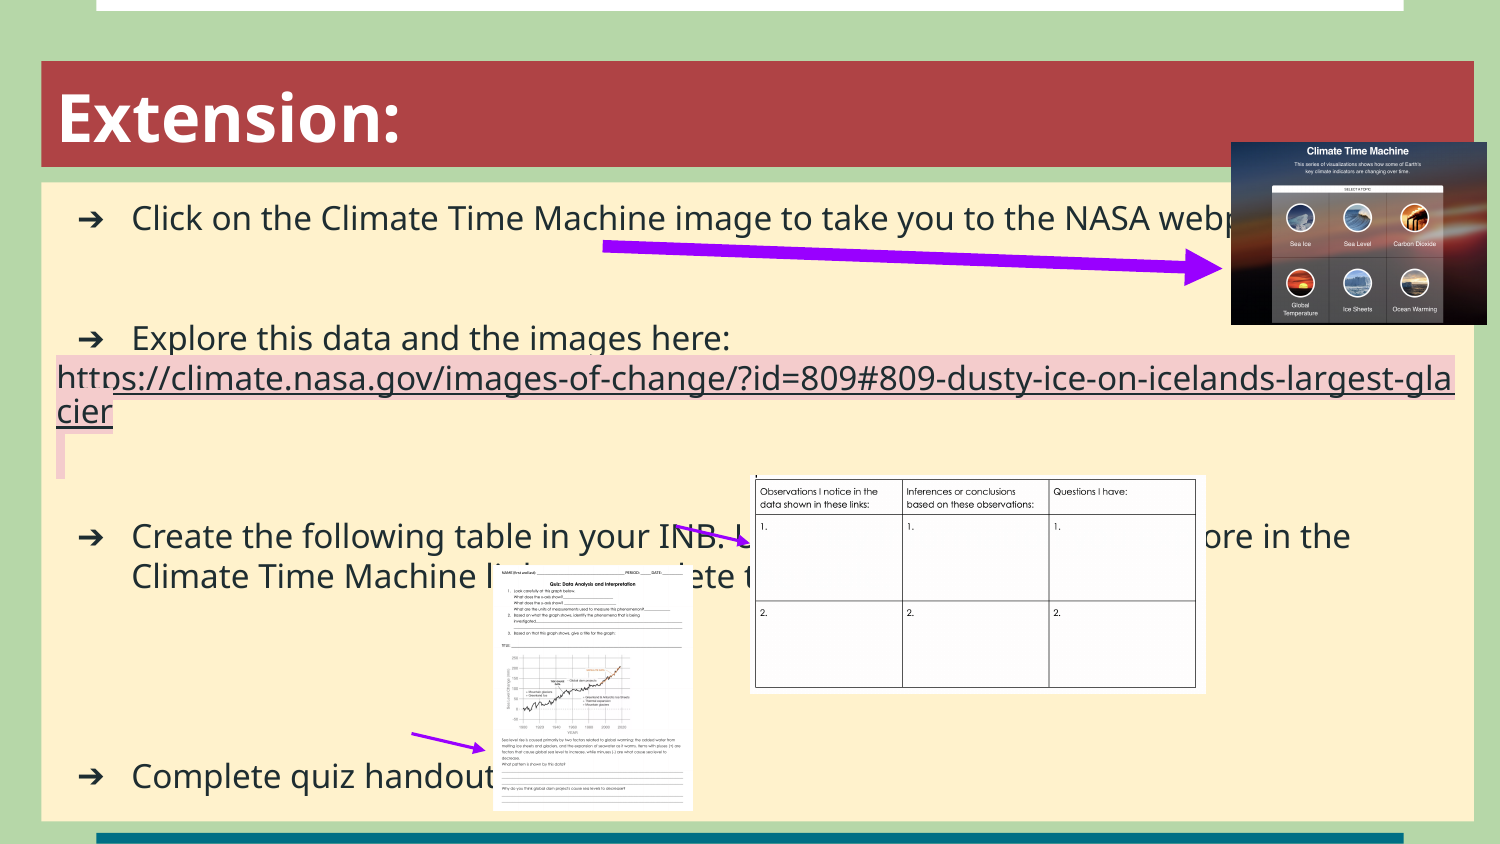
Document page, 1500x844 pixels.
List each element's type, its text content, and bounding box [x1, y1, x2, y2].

picture [749, 475, 1206, 812]
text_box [602, 245, 1223, 269]
title Extension: [41, 61, 1474, 167]
picture [1230, 142, 1487, 326]
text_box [675, 525, 751, 544]
picture [63, 475, 693, 812]
text_box Click on the Climate Time Machine image to take you to the NASA webpage. Explore this data and the images here: https://climate.nasa.gov/images-of-change/?id=809#809-dusty-ice-on-icelands-largest-glacier Create the following table in your INB. Use they information you explore in the Climate Time Machine link to complete the table. Complete quiz handout. [41, 182, 1474, 822]
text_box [411, 733, 486, 751]
